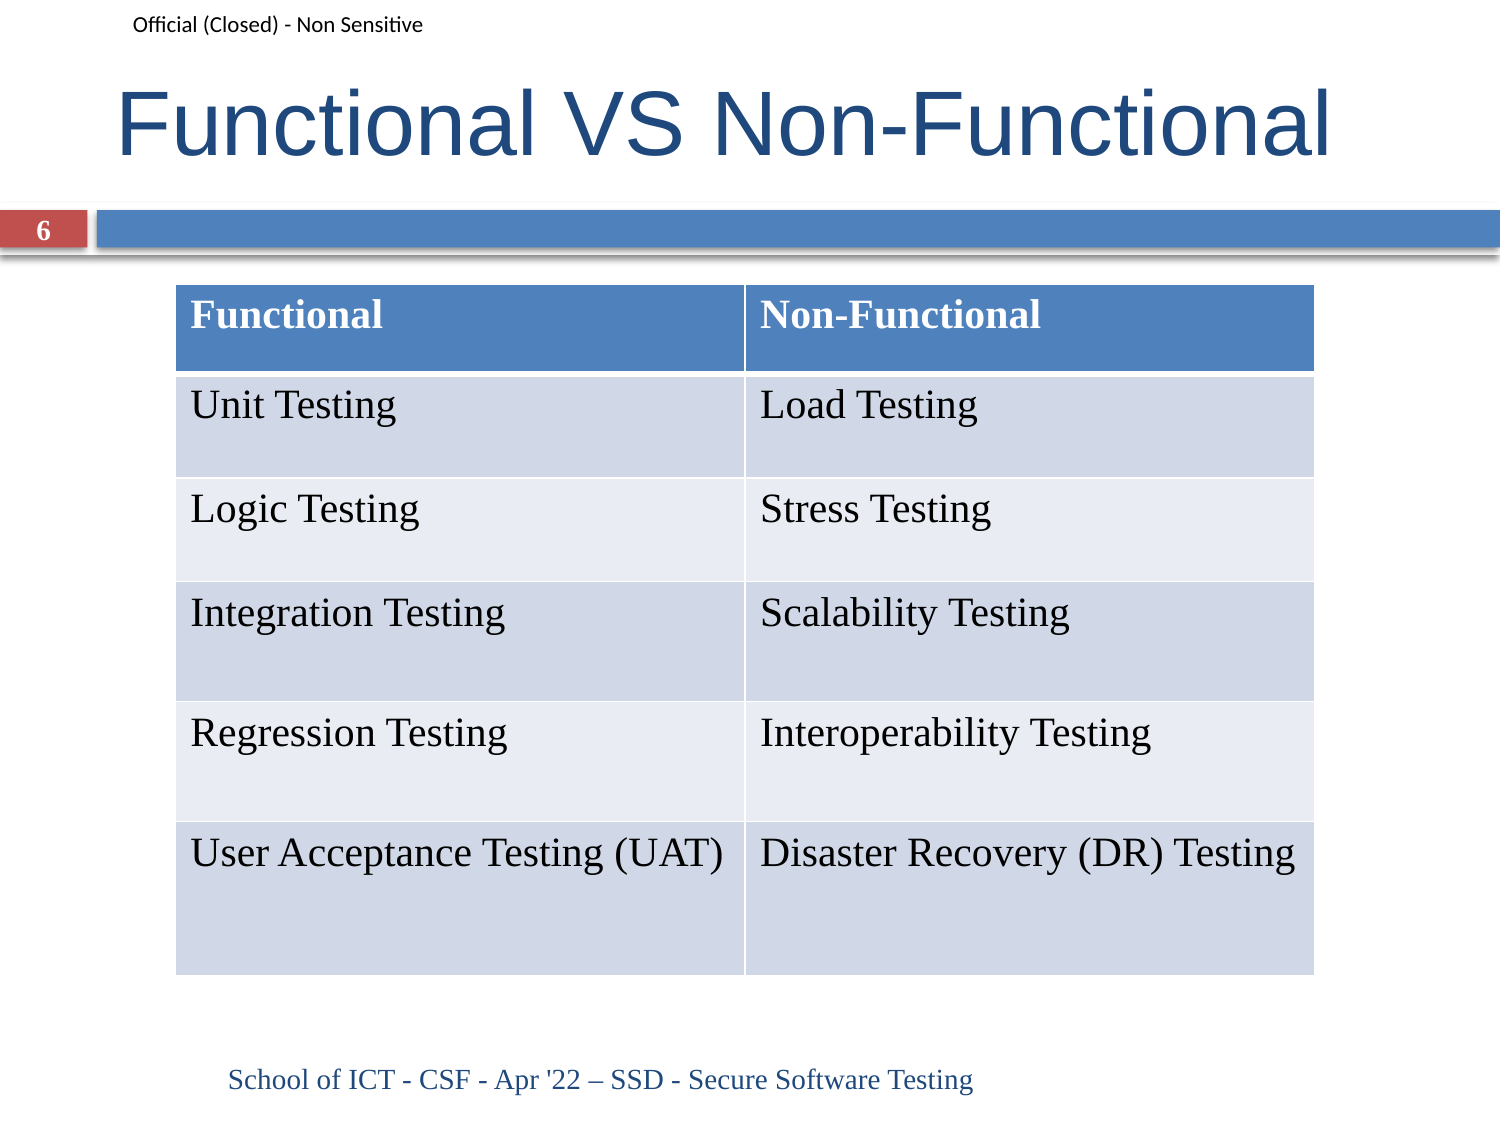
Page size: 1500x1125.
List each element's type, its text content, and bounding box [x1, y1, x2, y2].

table_cell Regression Testing [176, 702, 744, 821]
table_cell User Acceptance Testing (UAT) [176, 822, 744, 975]
table_cell Unit Testing [176, 377, 744, 477]
footer School of ICT - CSF - Apr '22 – SSD - Secure Software Testing [99, 1048, 990, 1108]
table_cell Disaster Recovery (DR) Testing [746, 822, 1314, 975]
table_cell Integration Testing [176, 582, 744, 701]
slide_number 6 [0, 208, 88, 249]
table_cell Load Testing [746, 377, 1314, 477]
table_cell Scalability Testing [746, 582, 1314, 701]
table_cell Interoperability Testing [746, 702, 1314, 821]
table_cell Logic Testing [176, 479, 744, 581]
table_header Functional [176, 285, 744, 371]
table_header Non-Functional [746, 285, 1314, 371]
title Functional VS Non-Functional [100, 37, 1438, 200]
table_cell Stress Testing [746, 479, 1314, 581]
